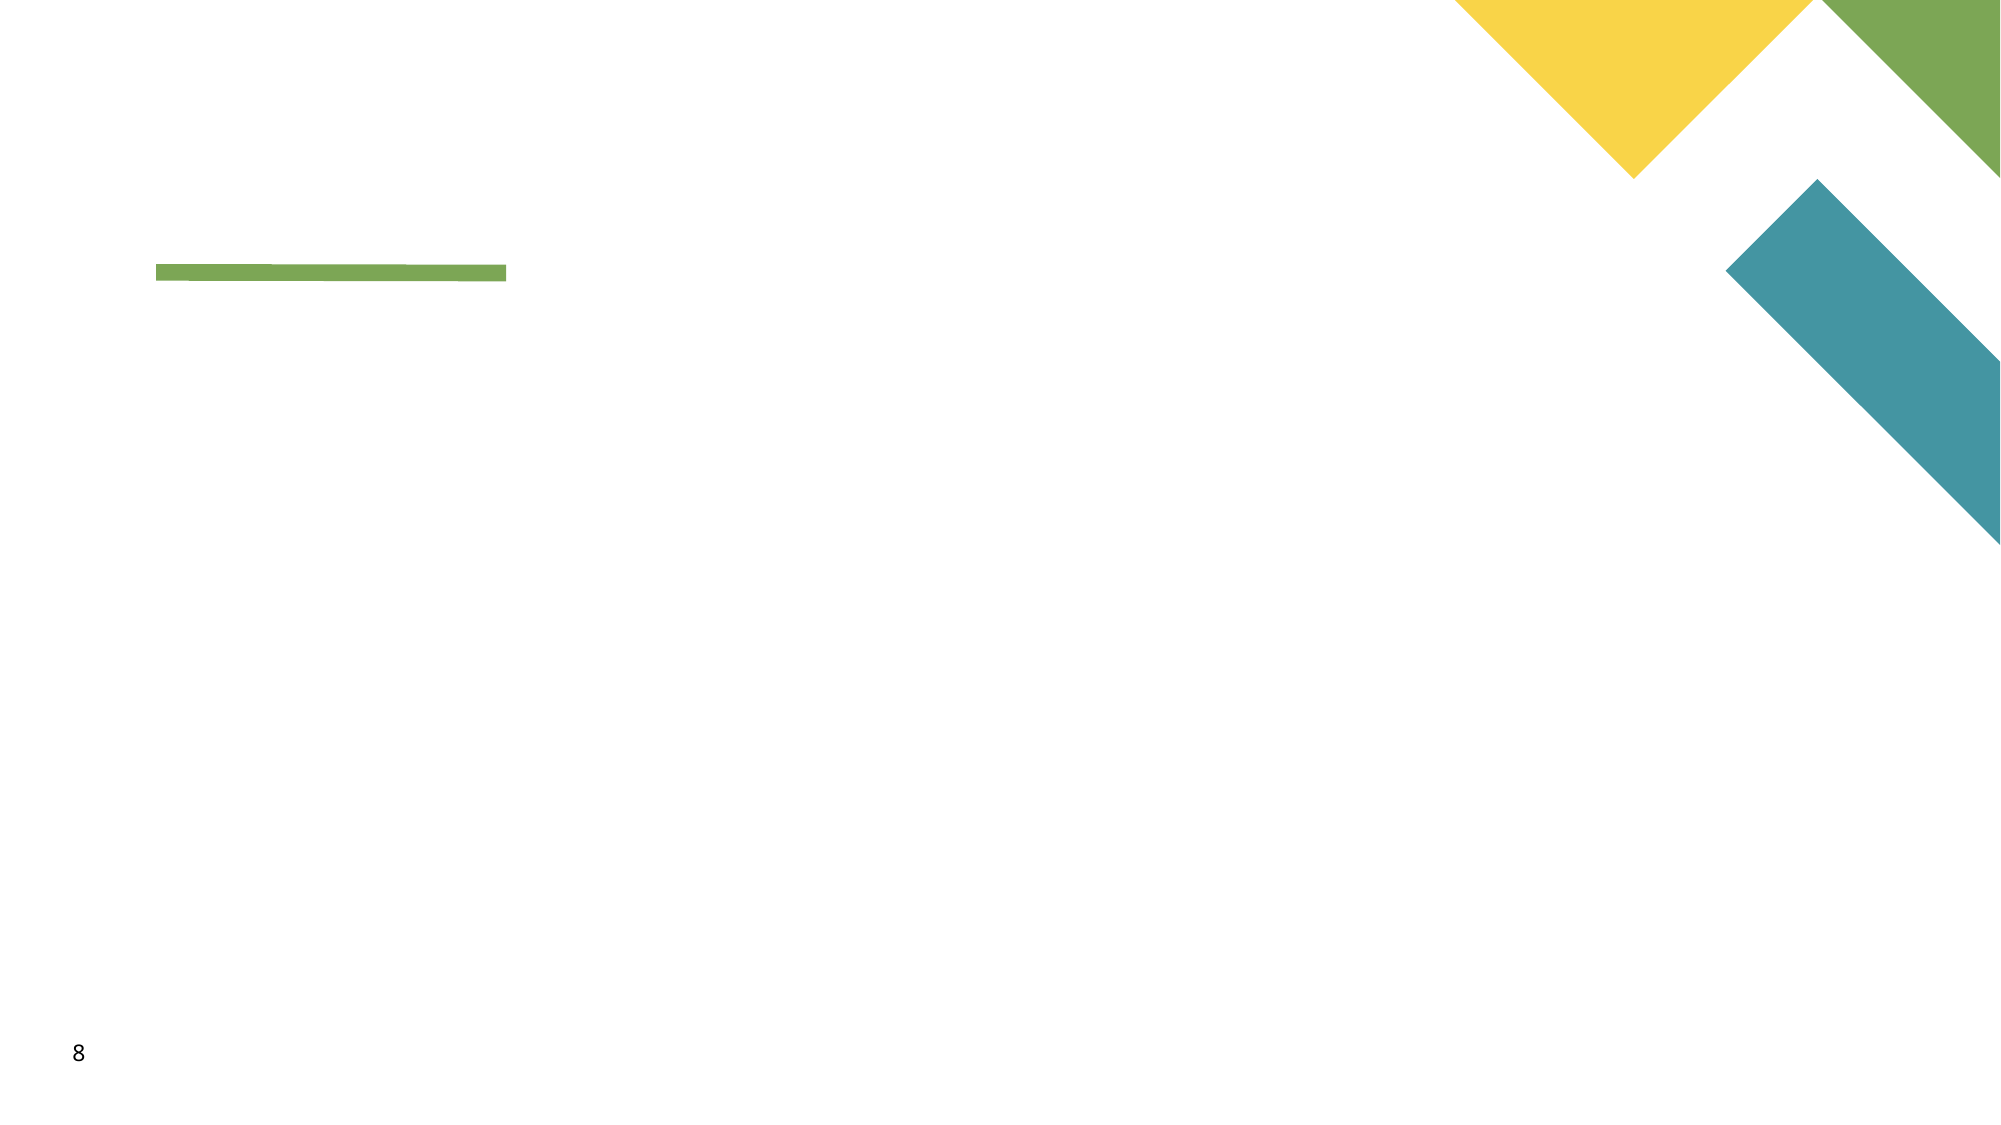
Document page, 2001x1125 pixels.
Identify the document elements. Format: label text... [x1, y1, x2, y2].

slide_number ‹#› [72, 1038, 159, 1080]
